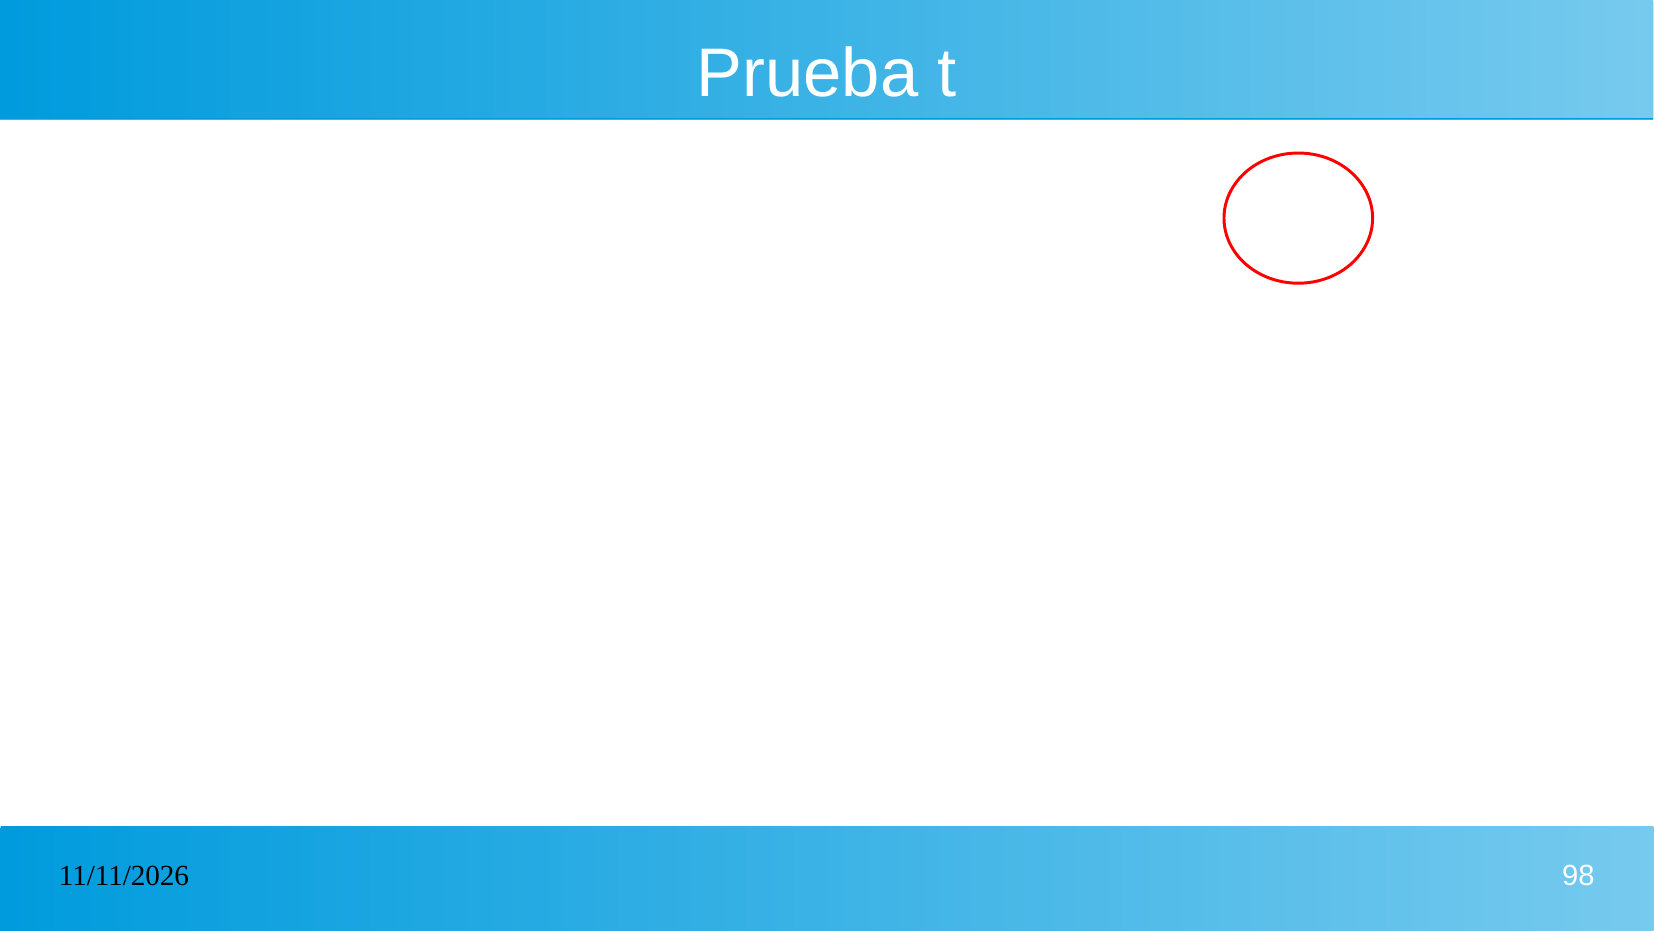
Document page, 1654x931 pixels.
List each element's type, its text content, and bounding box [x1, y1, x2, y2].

slide_number 98 [1210, 856, 1595, 916]
title Prueba t [59, 29, 1595, 108]
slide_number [59, 856, 443, 916]
picture [572, 67, 1112, 117]
picture [23, 120, 1622, 849]
